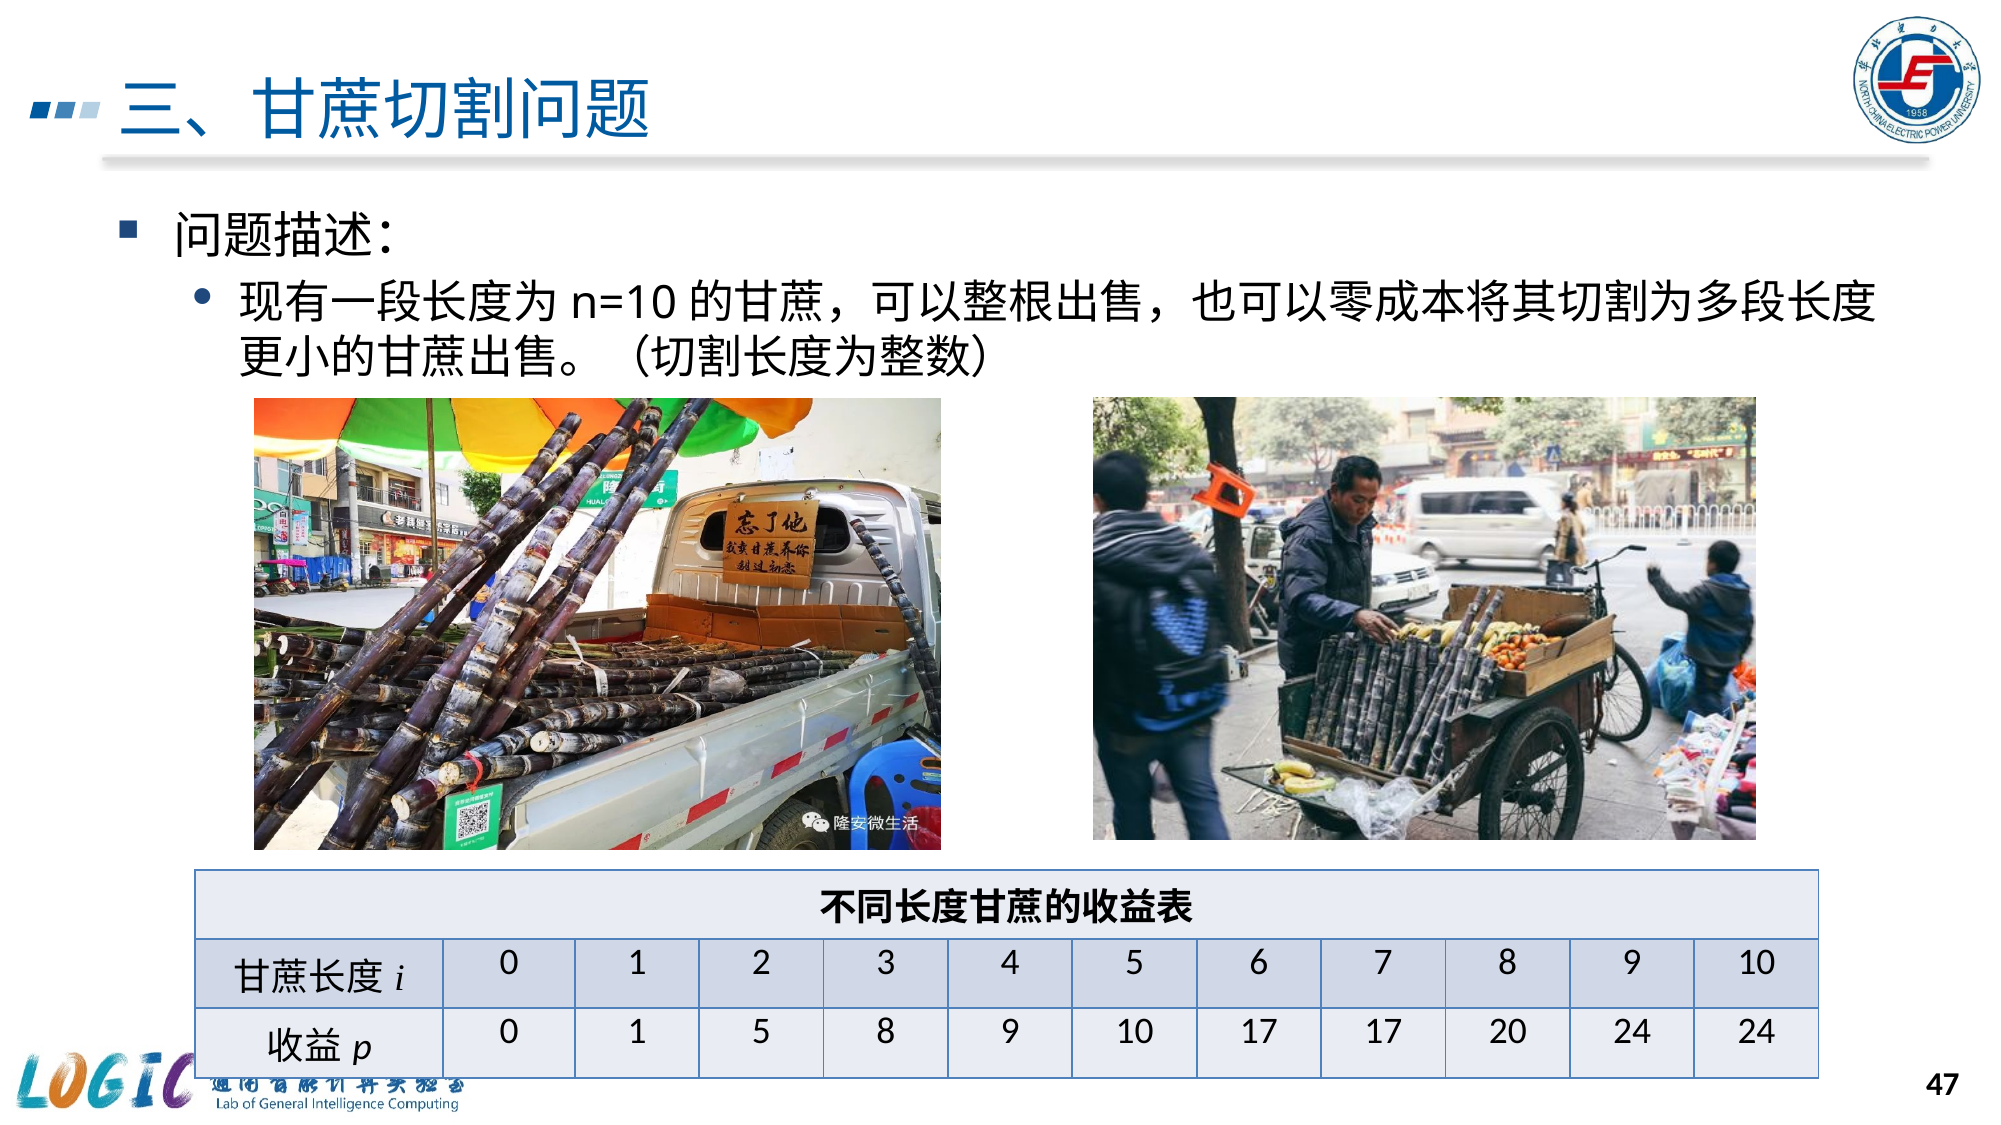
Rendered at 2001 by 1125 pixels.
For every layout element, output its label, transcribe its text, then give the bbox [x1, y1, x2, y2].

table_cell 24 [1571, 1009, 1693, 1077]
table_cell 0 [444, 940, 574, 1007]
table_cell 9 [949, 1009, 1071, 1077]
picture [254, 397, 942, 850]
table_cell 20 [1446, 1009, 1569, 1077]
list 问题描述： 现有一段长度为n=10的甘蔗，可以整根出售，也可以零成本将其切割为多段长度更小的甘蔗出售。（切割长度为整数） [102, 196, 1922, 1071]
table_cell 10 [1695, 940, 1818, 1007]
picture [1093, 396, 1757, 840]
picture [1835, 3, 2001, 161]
table_cell 4 [949, 940, 1071, 1007]
table_cell 6 [1198, 940, 1320, 1007]
table_cell 24 [1695, 1009, 1818, 1077]
table_cell 17 [1322, 1009, 1445, 1077]
table_cell 5 [700, 1009, 823, 1077]
table_cell 7 [1322, 940, 1445, 1007]
table_cell 9 [1571, 940, 1693, 1007]
table_cell 1 [576, 1009, 698, 1077]
table_cell 8 [1446, 940, 1569, 1007]
table_cell 5 [1073, 940, 1196, 1007]
picture [0, 1034, 479, 1123]
table_cell 1 [576, 940, 698, 1007]
table_cell 17 [1198, 1009, 1320, 1077]
table_cell 收益p [196, 1009, 442, 1077]
table_cell 甘蔗长度i [196, 940, 442, 1007]
table_cell 0 [444, 1009, 574, 1077]
table_cell 8 [824, 1009, 947, 1077]
table_cell 2 [700, 940, 823, 1007]
table_cell 3 [824, 940, 947, 1007]
table_header 不同长度甘蔗的收益表 [196, 871, 1818, 938]
table_cell 10 [1073, 1009, 1196, 1077]
title 三、甘蔗切割问题 [102, 66, 1756, 173]
slide_number 47 [1866, 1051, 1975, 1112]
